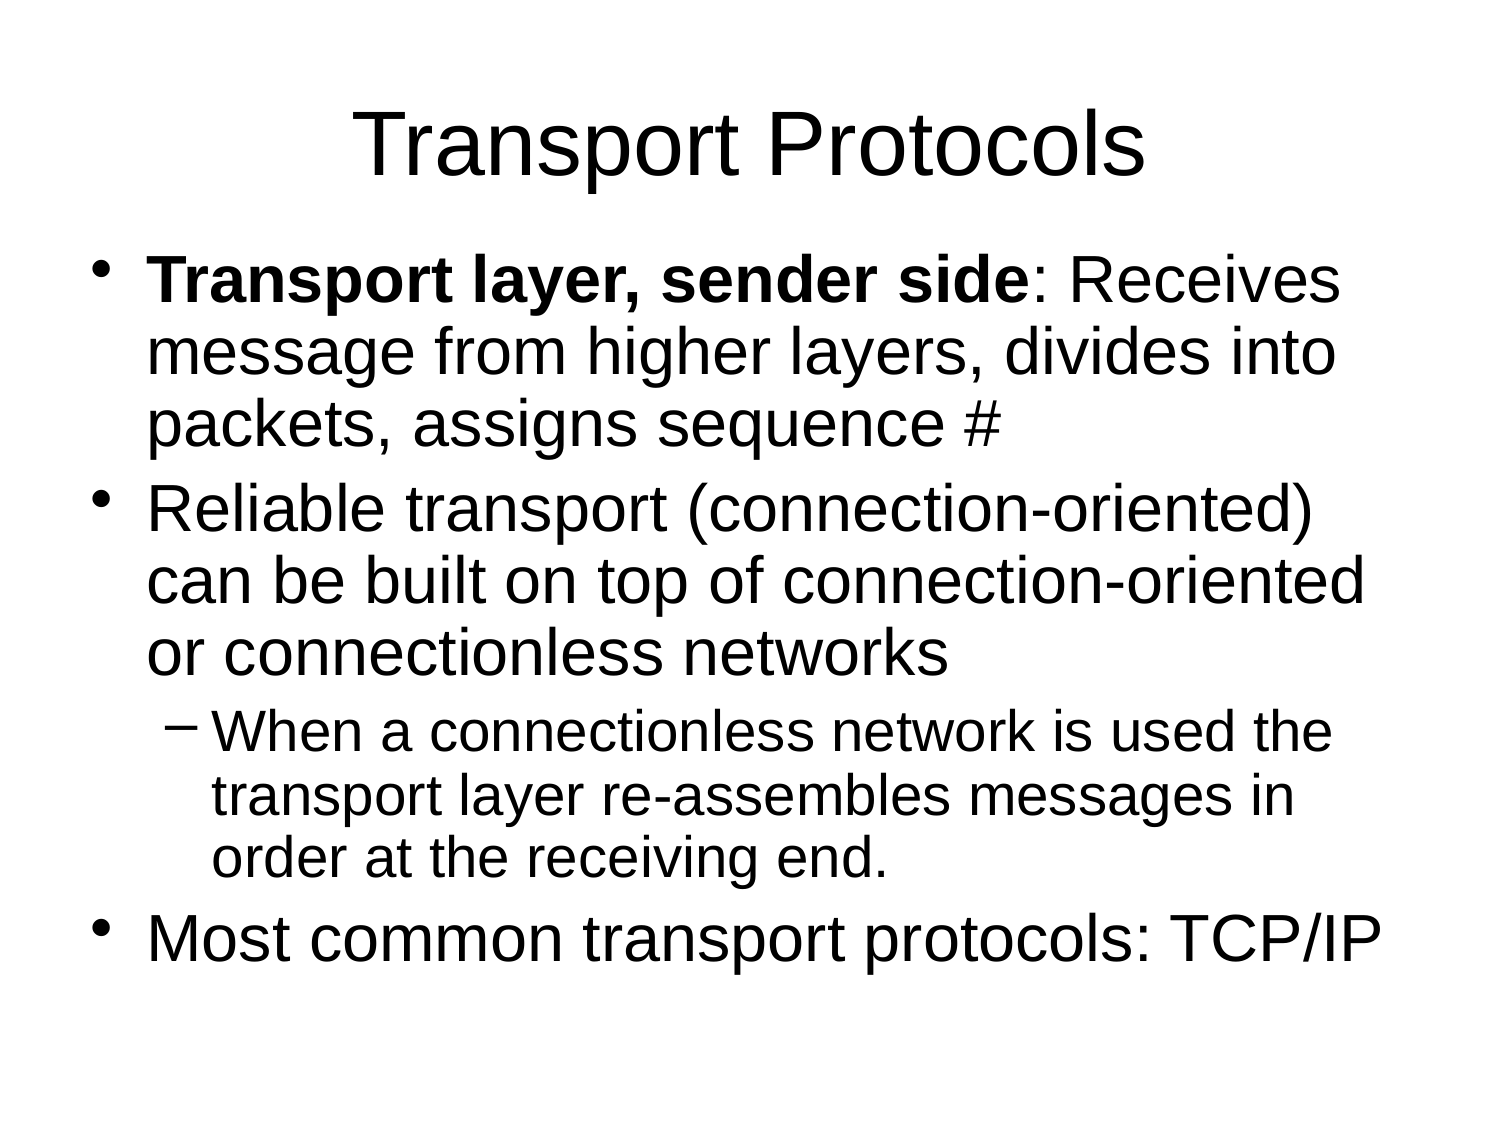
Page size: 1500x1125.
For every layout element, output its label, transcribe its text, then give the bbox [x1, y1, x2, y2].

title Transport Protocols [74, 44, 1426, 233]
list Transport layer, sender side: Receives message from higher layers, divides into packets, assigns sequence # Reliable transport (connection-oriented) can be built on top of connection-oriented or connectionless networks When a connectionless network is used the transport layer re-assembles messages in order at the receiving end. Most common transport protocols: TCP/IP [74, 237, 1426, 1006]
